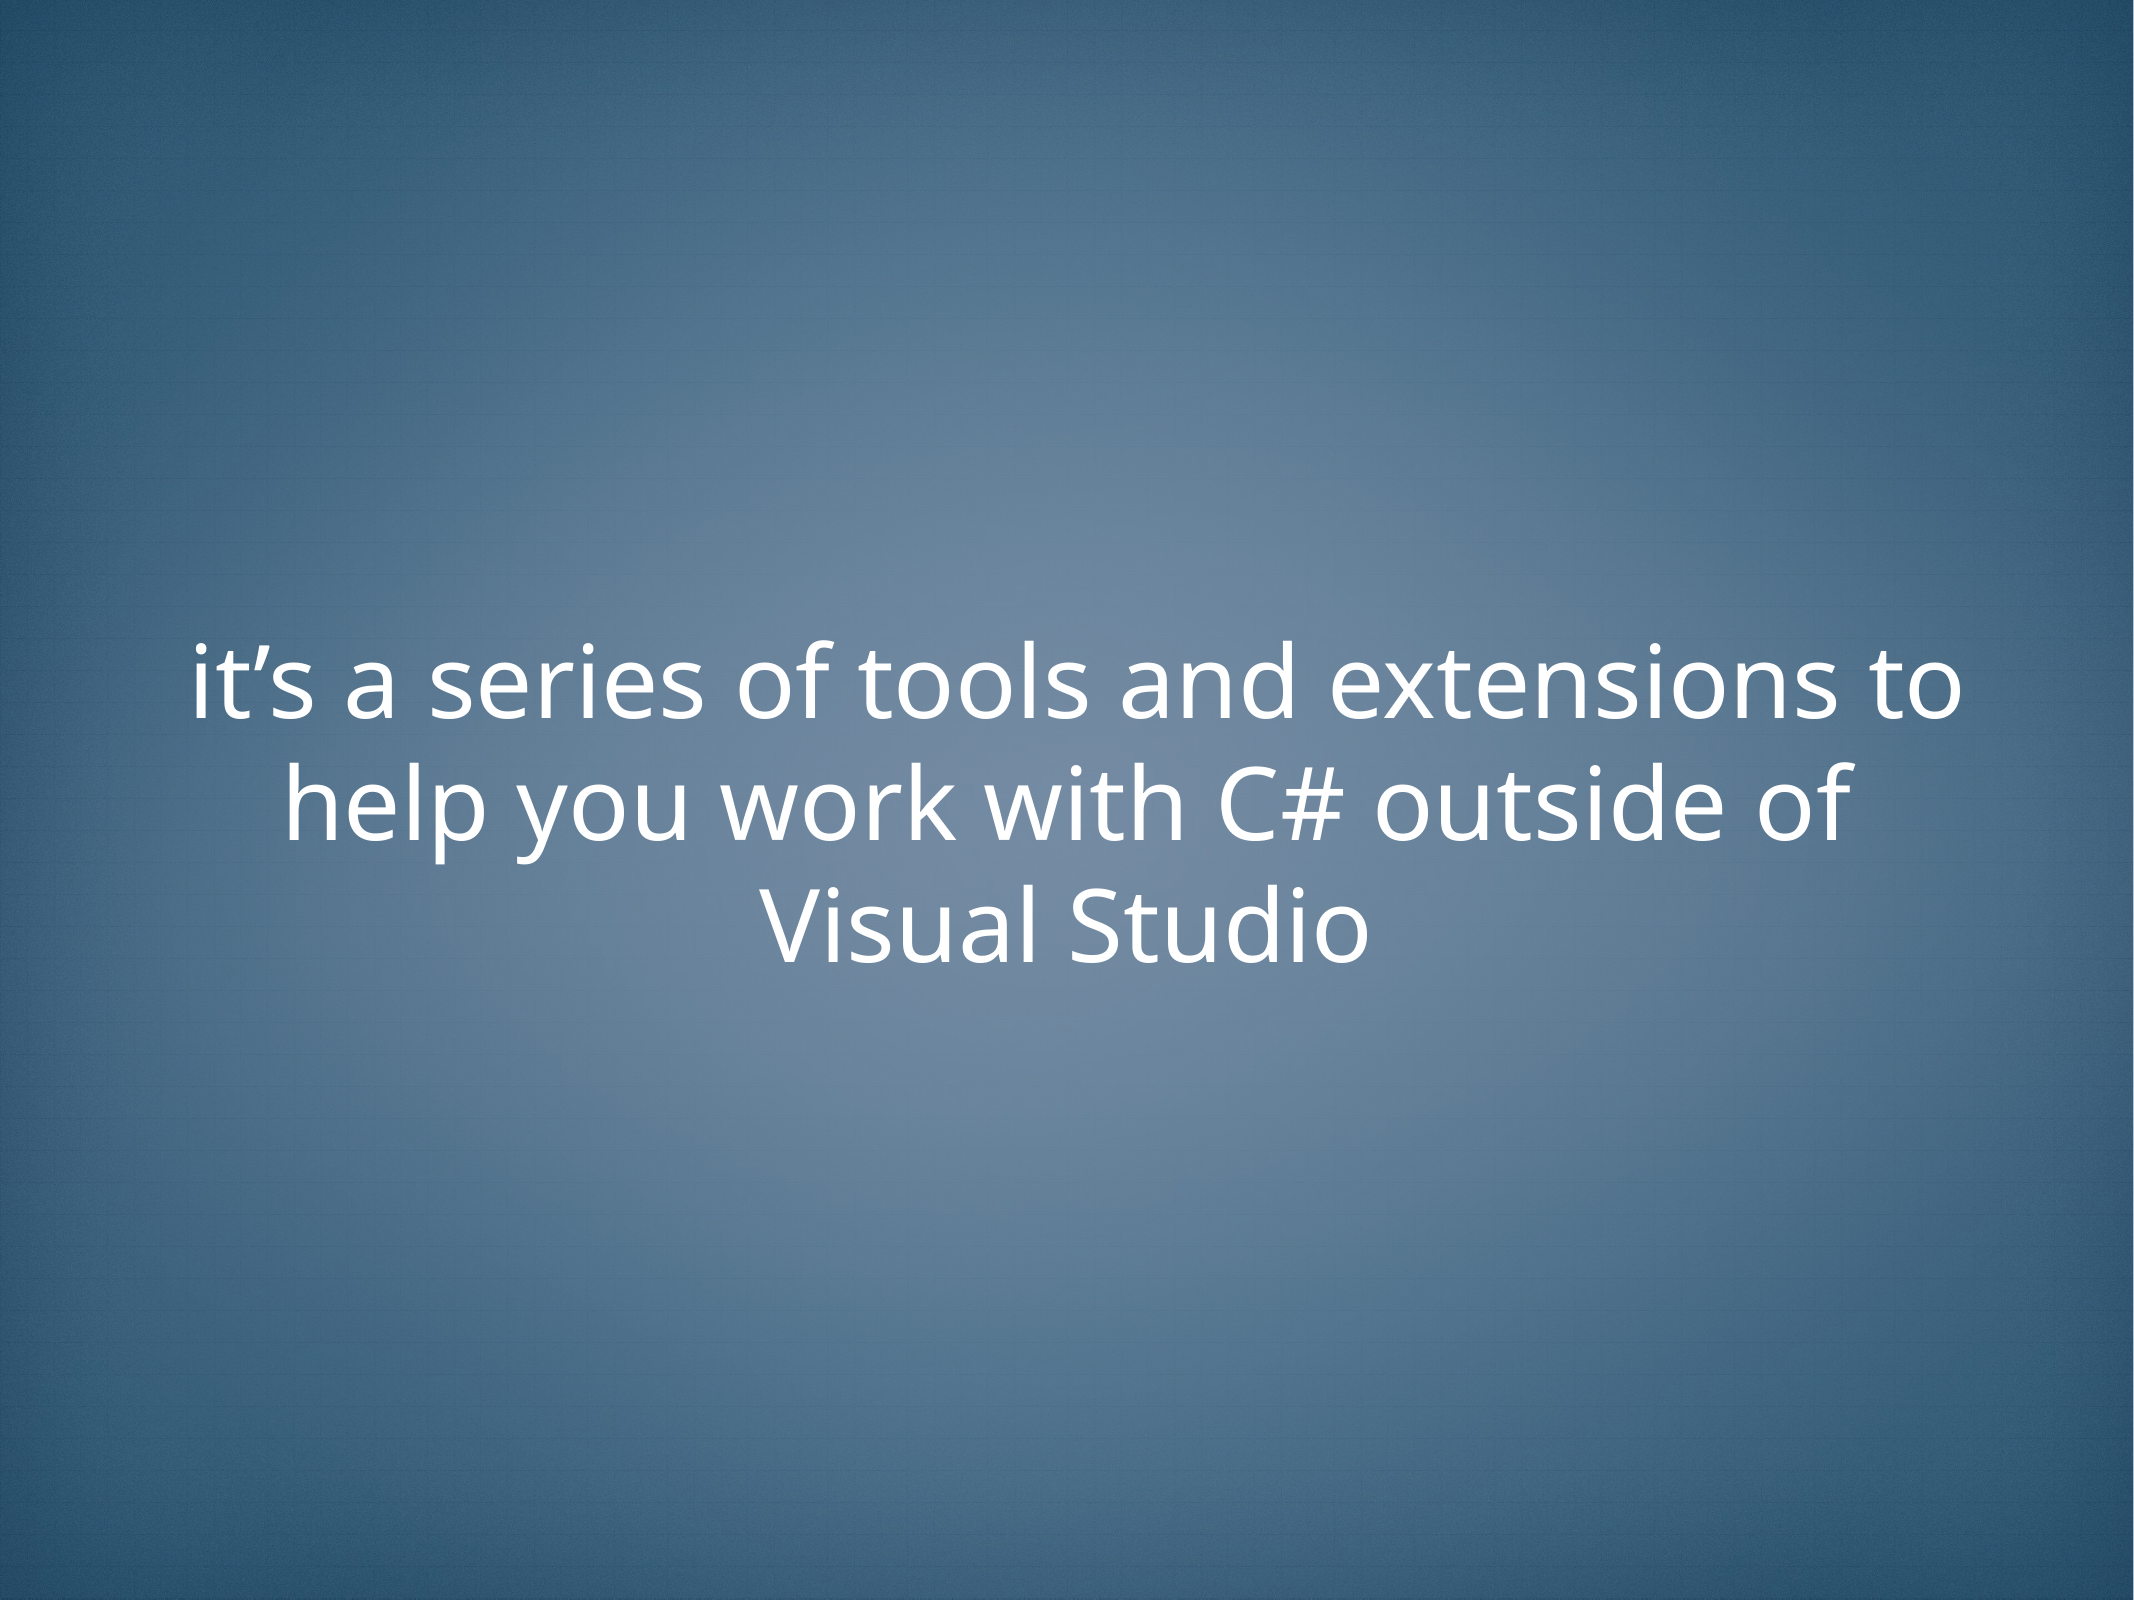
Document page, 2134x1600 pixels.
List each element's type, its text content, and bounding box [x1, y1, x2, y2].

picture [0, 0, 2134, 1600]
title it’s a series of tools and extensions to help you work with C# outside of Visual Studio [155, 622, 1978, 978]
